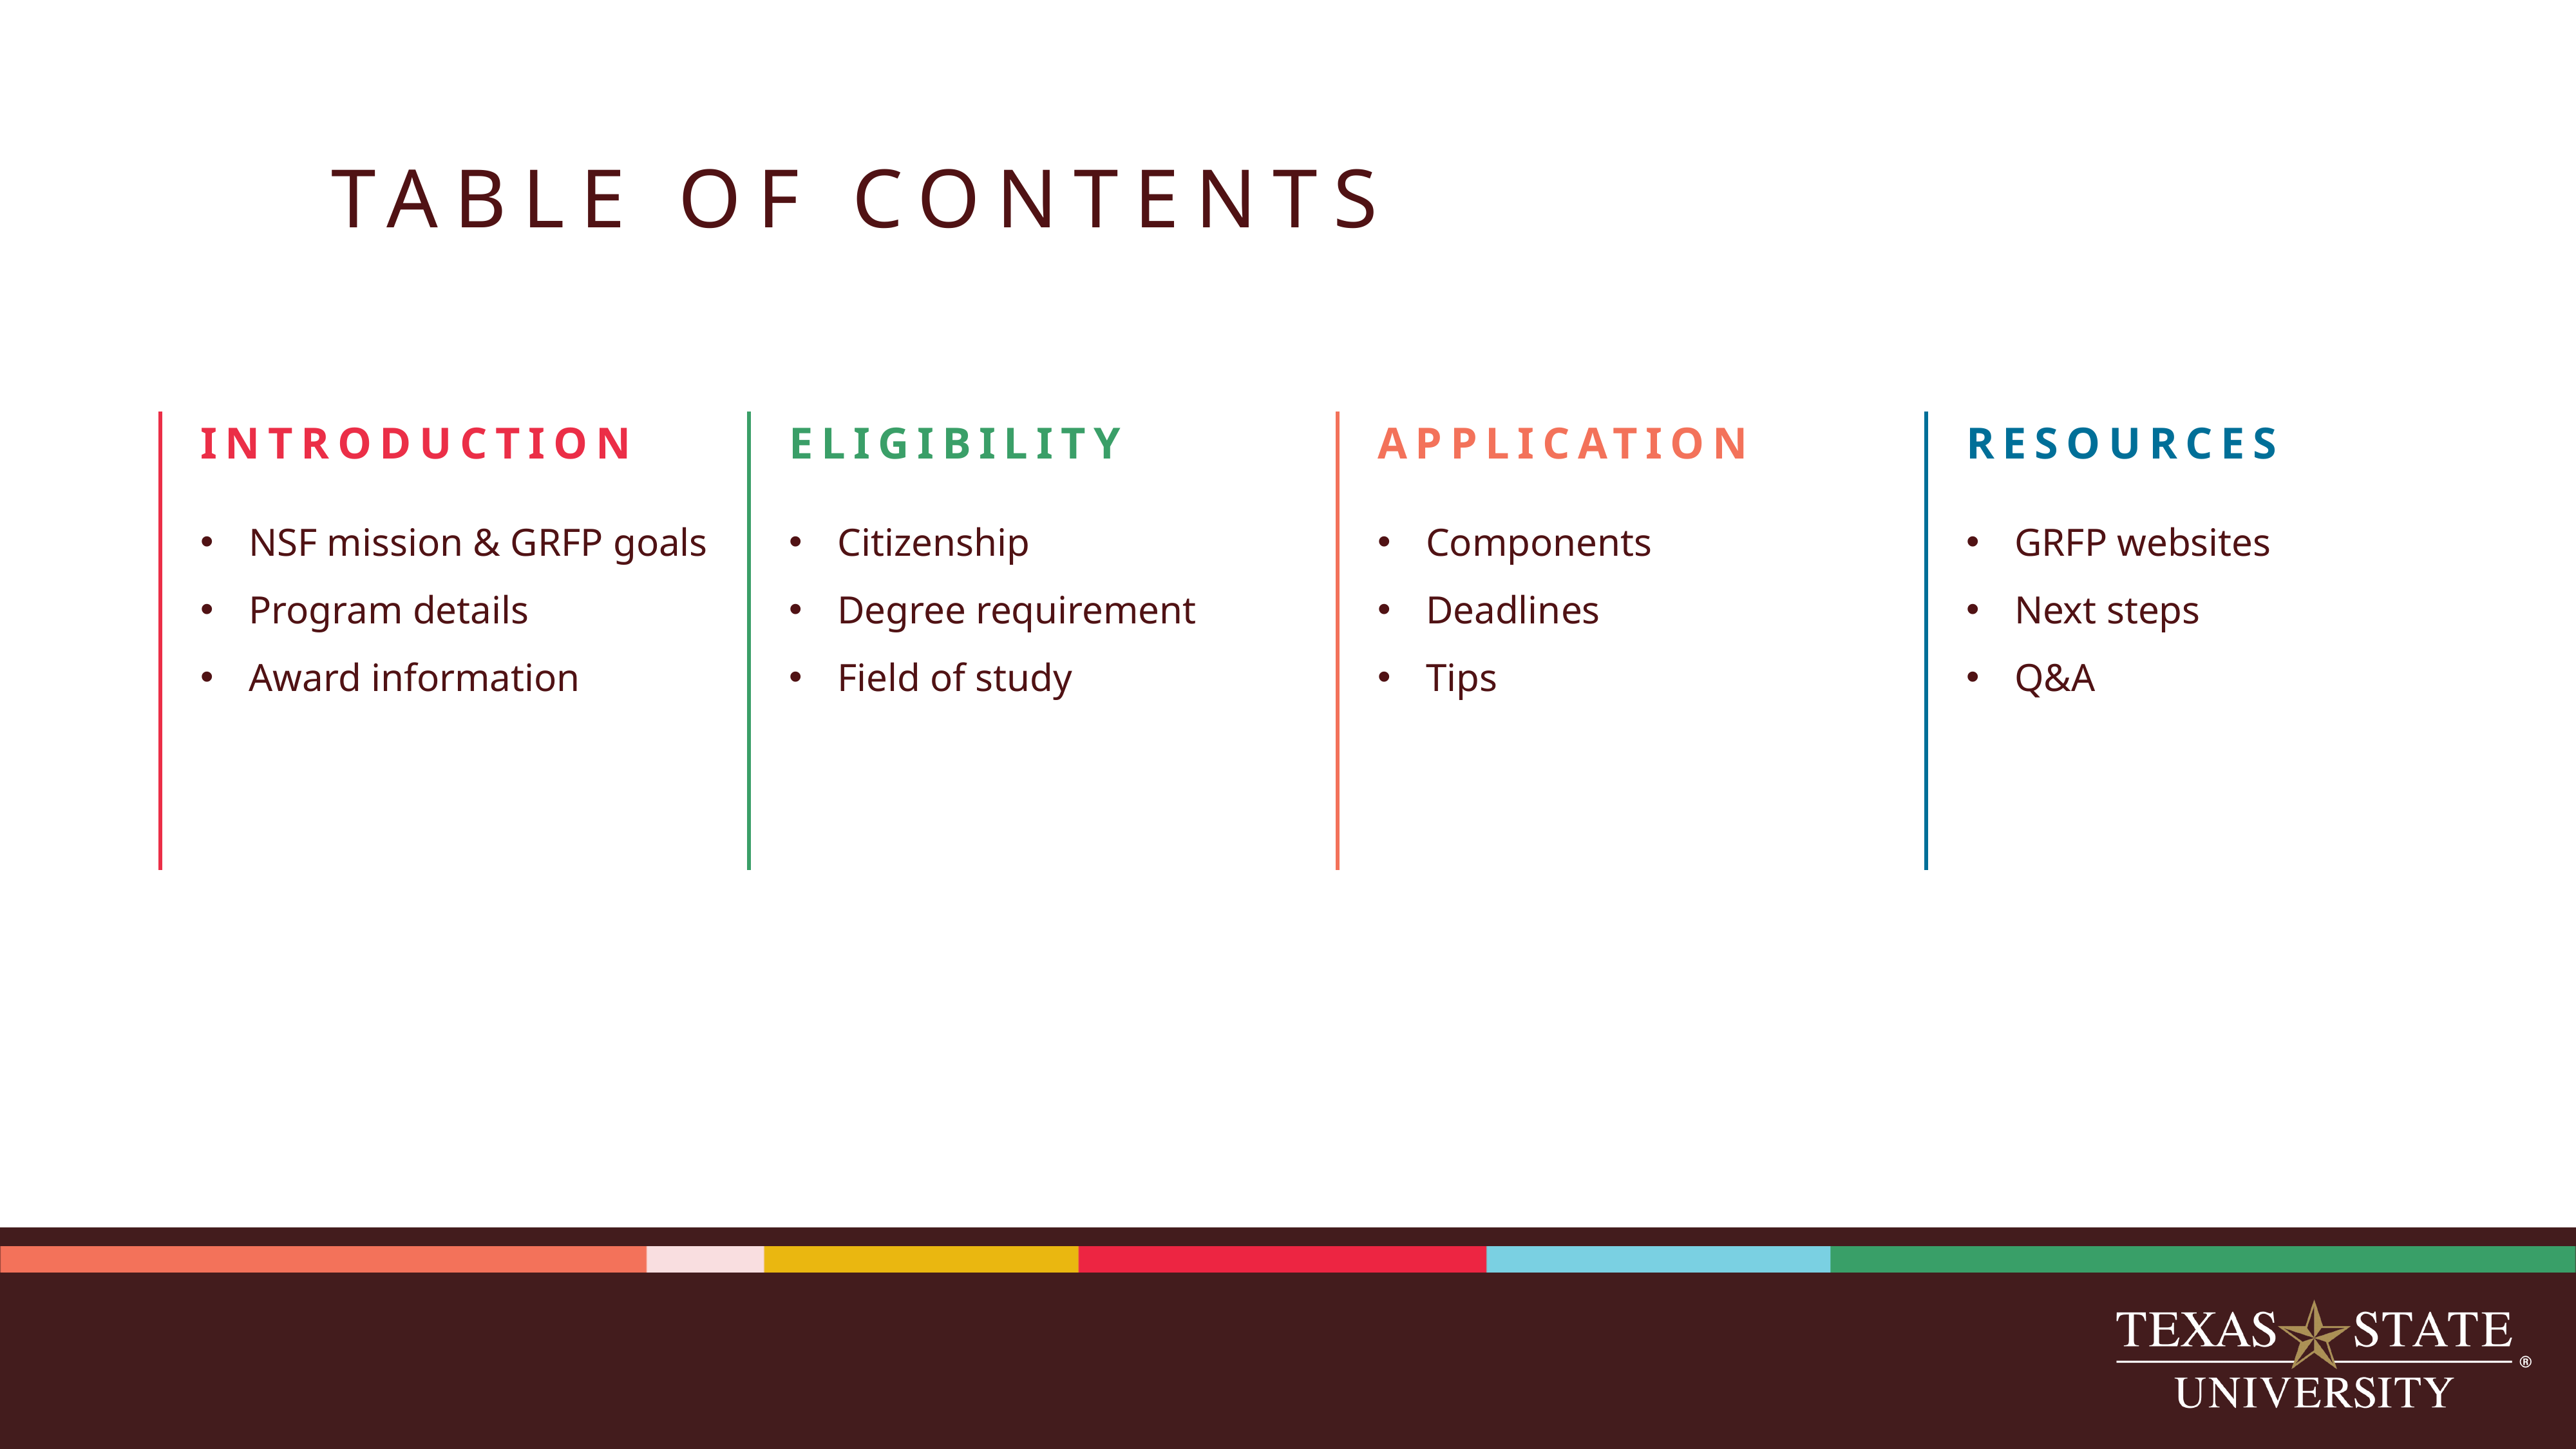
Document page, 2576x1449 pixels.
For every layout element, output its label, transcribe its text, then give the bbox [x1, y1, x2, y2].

text_box APPLICATION [1368, 411, 1827, 472]
title TABLE OF CONTENTS [321, 142, 1676, 394]
picture [0, 1246, 2576, 1449]
text_box NSF mission & GRFP goals Program details Award information [191, 491, 749, 907]
text_box RESOURCES [1956, 411, 2416, 472]
text_box GRFP websites Next steps Q&A [1956, 491, 2416, 839]
text_box INTRODUCTION [191, 411, 650, 472]
text_box ELIGIBILITY [779, 411, 1239, 472]
text_box Citizenship Degree requirement Field of study [779, 491, 1239, 772]
text_box Components Deadlines Tips [1368, 491, 1827, 772]
